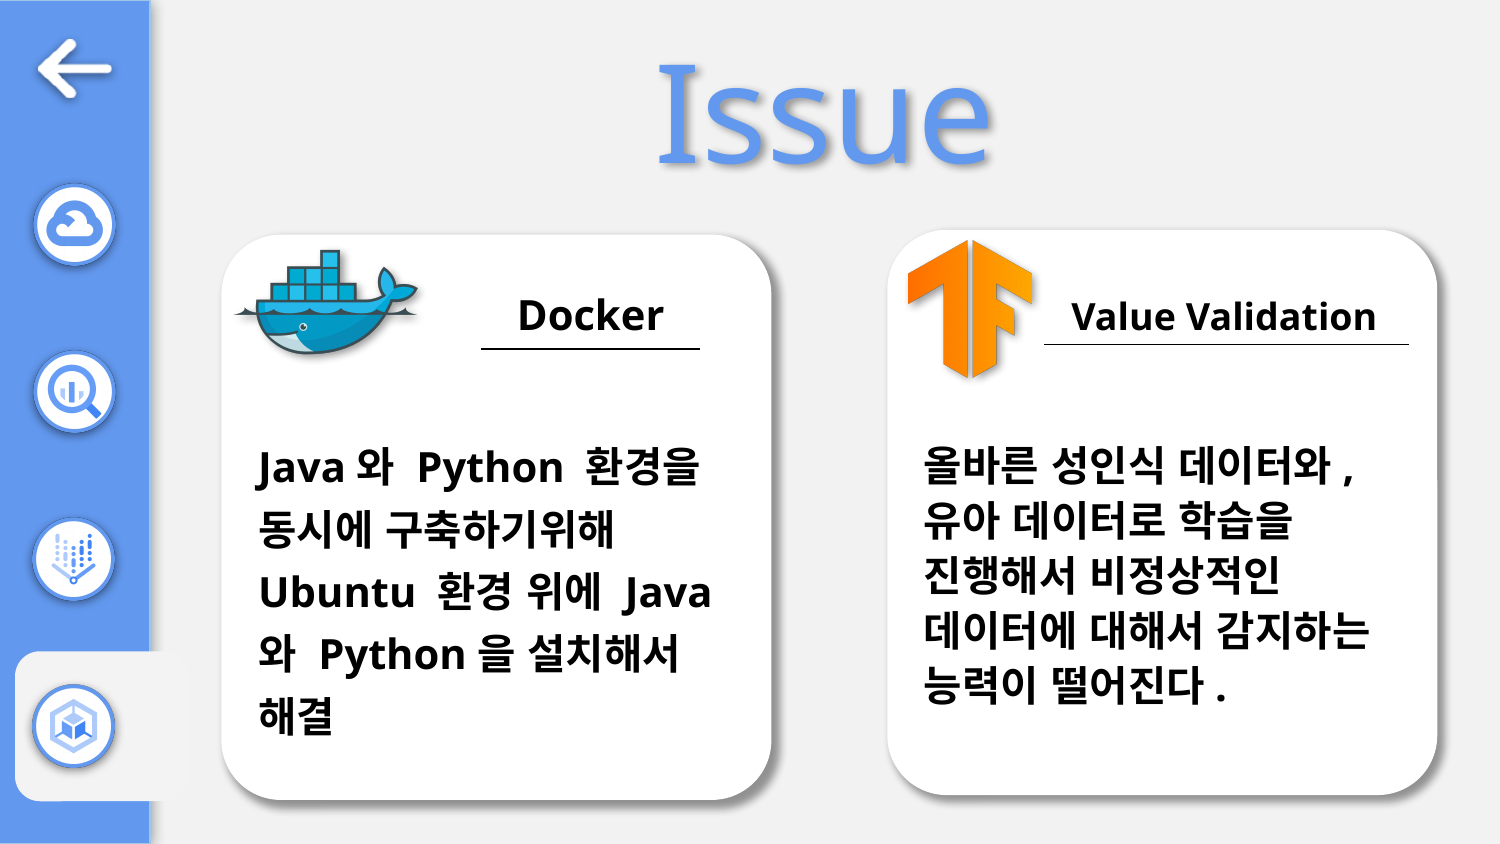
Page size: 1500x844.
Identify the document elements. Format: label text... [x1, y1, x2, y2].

text_box [15, 651, 188, 802]
text_box Issue [577, 33, 1073, 183]
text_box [220, 197, 772, 801]
picture [31, 517, 115, 601]
picture [31, 684, 115, 768]
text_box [887, 229, 1438, 796]
picture [36, 38, 112, 99]
text_box [0, 0, 150, 844]
picture [32, 350, 116, 434]
picture [32, 182, 116, 267]
